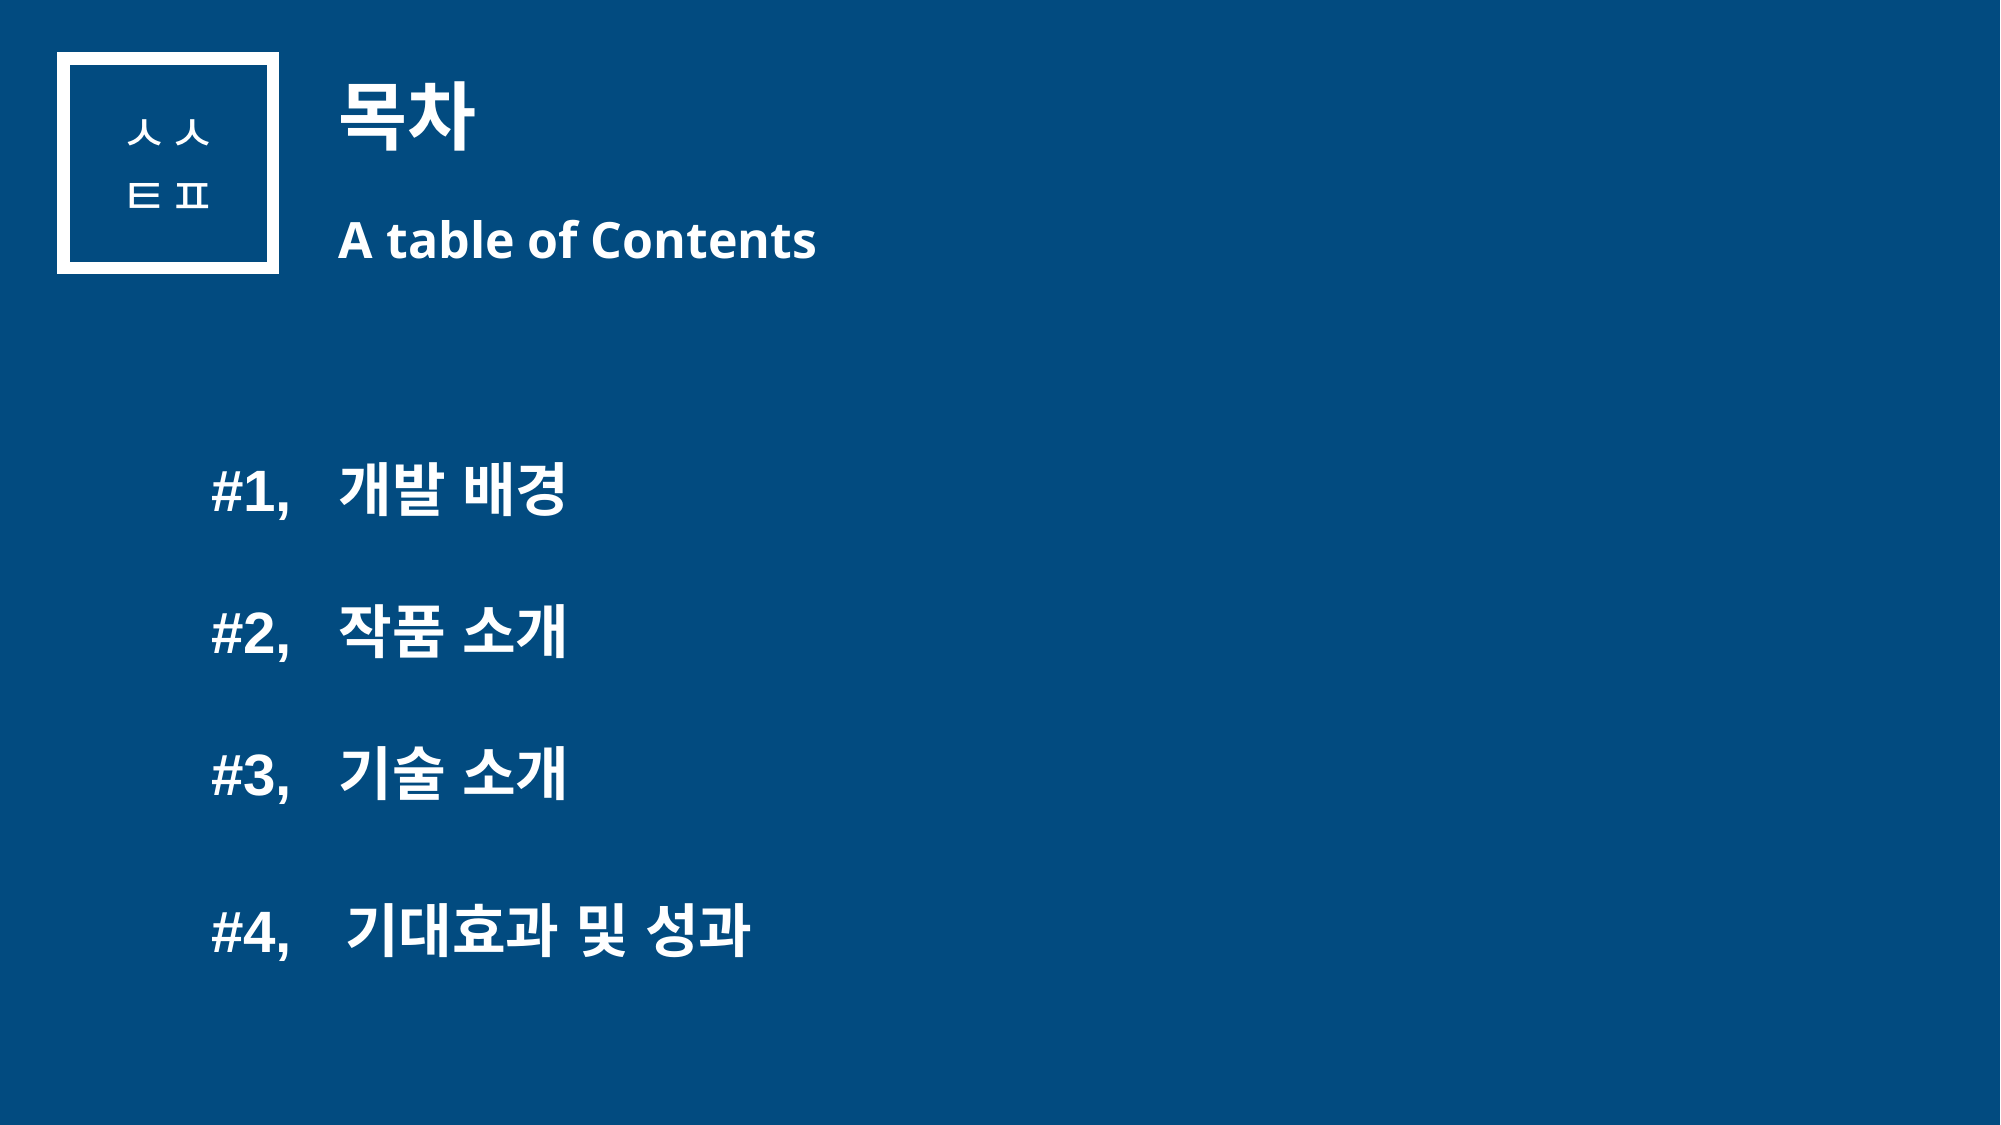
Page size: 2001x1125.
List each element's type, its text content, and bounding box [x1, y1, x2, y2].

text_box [195, 587, 584, 674]
text_box 목차 [324, 62, 845, 168]
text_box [63, 58, 274, 269]
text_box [195, 887, 775, 973]
text_box A table of Contents [324, 201, 845, 276]
text_box [0, 0, 2000, 1125]
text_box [195, 445, 584, 532]
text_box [195, 729, 584, 816]
